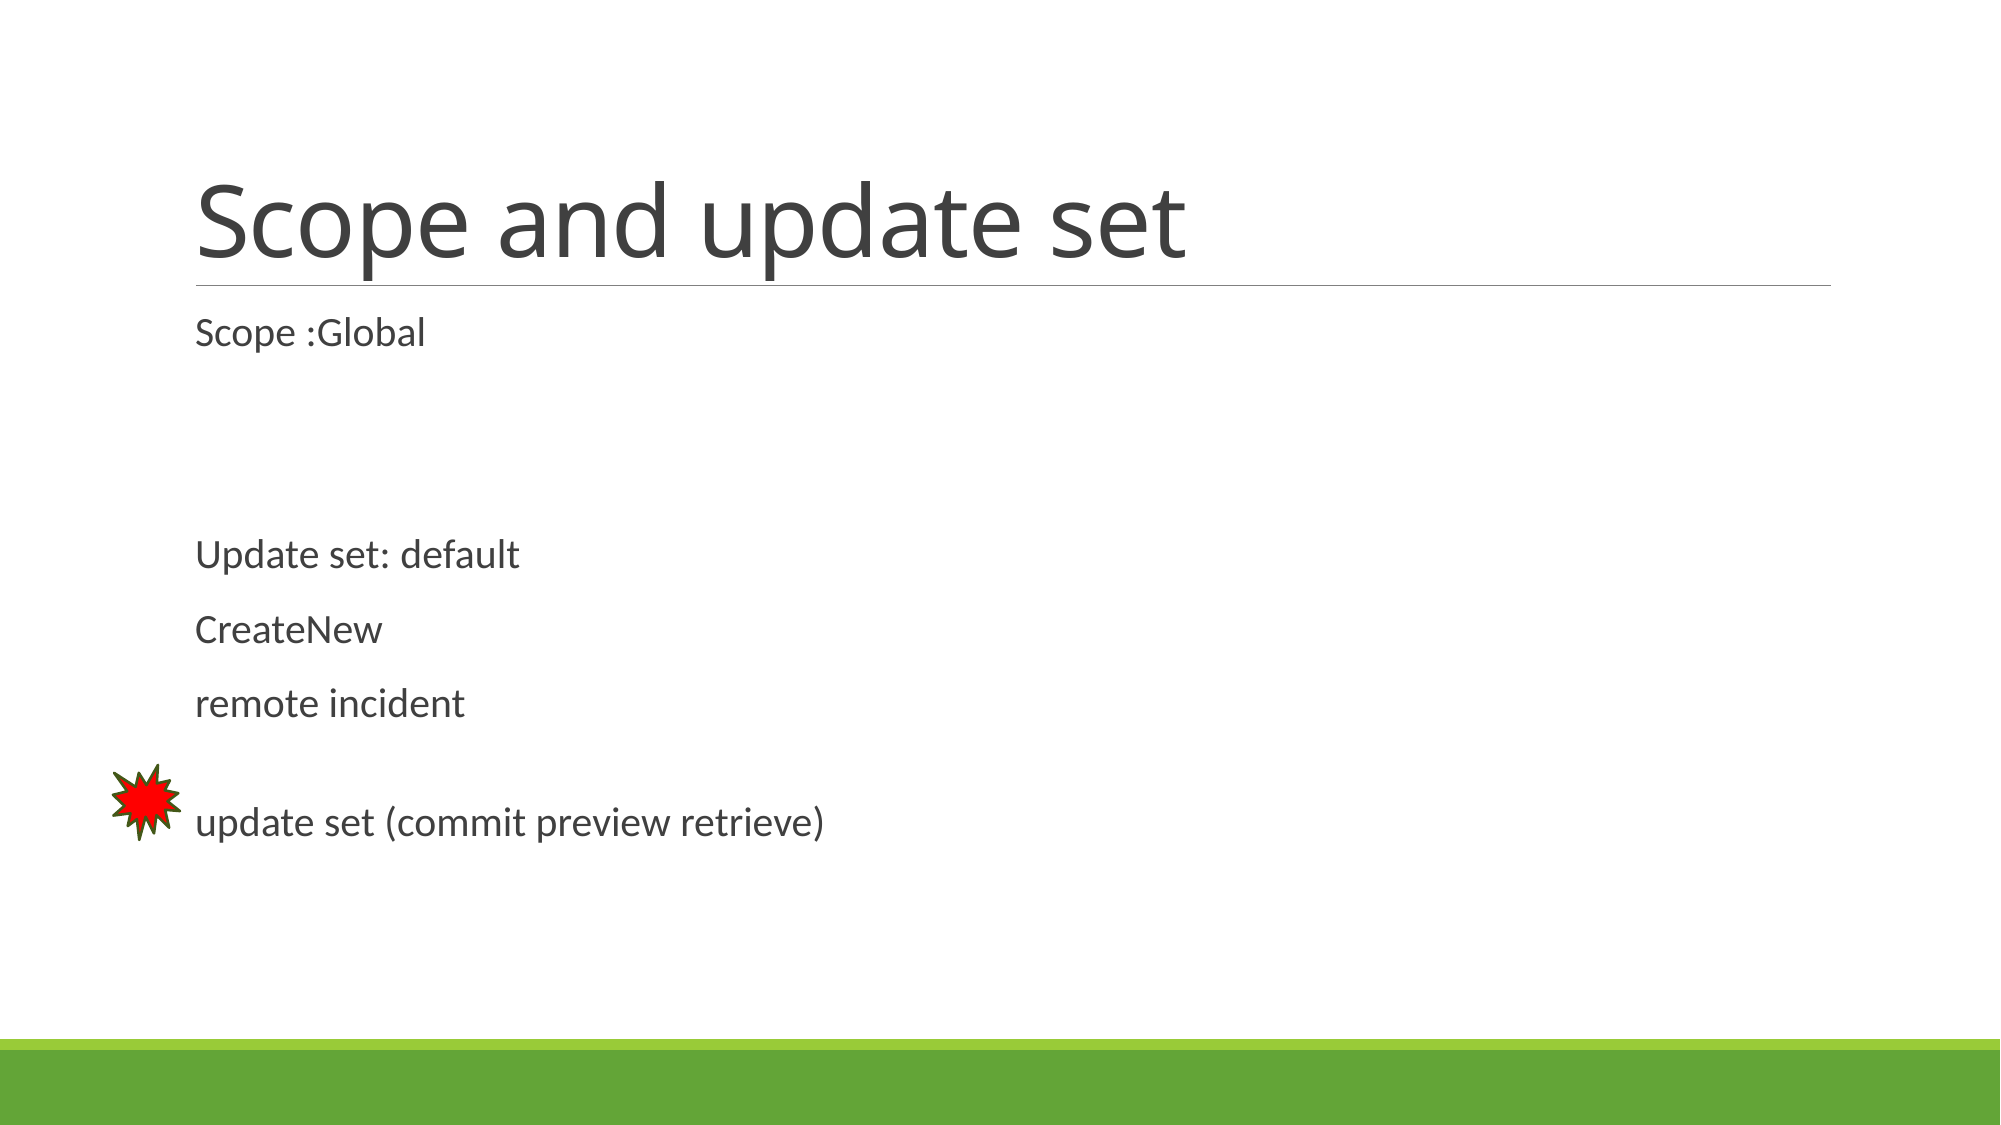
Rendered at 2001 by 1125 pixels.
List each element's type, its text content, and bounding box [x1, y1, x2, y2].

text_box [111, 763, 182, 842]
title Scope and update set [180, 47, 1830, 285]
list Scope :Global Update set: default CreateNew remote incident update set (commit preview retrieve) [180, 302, 1830, 963]
